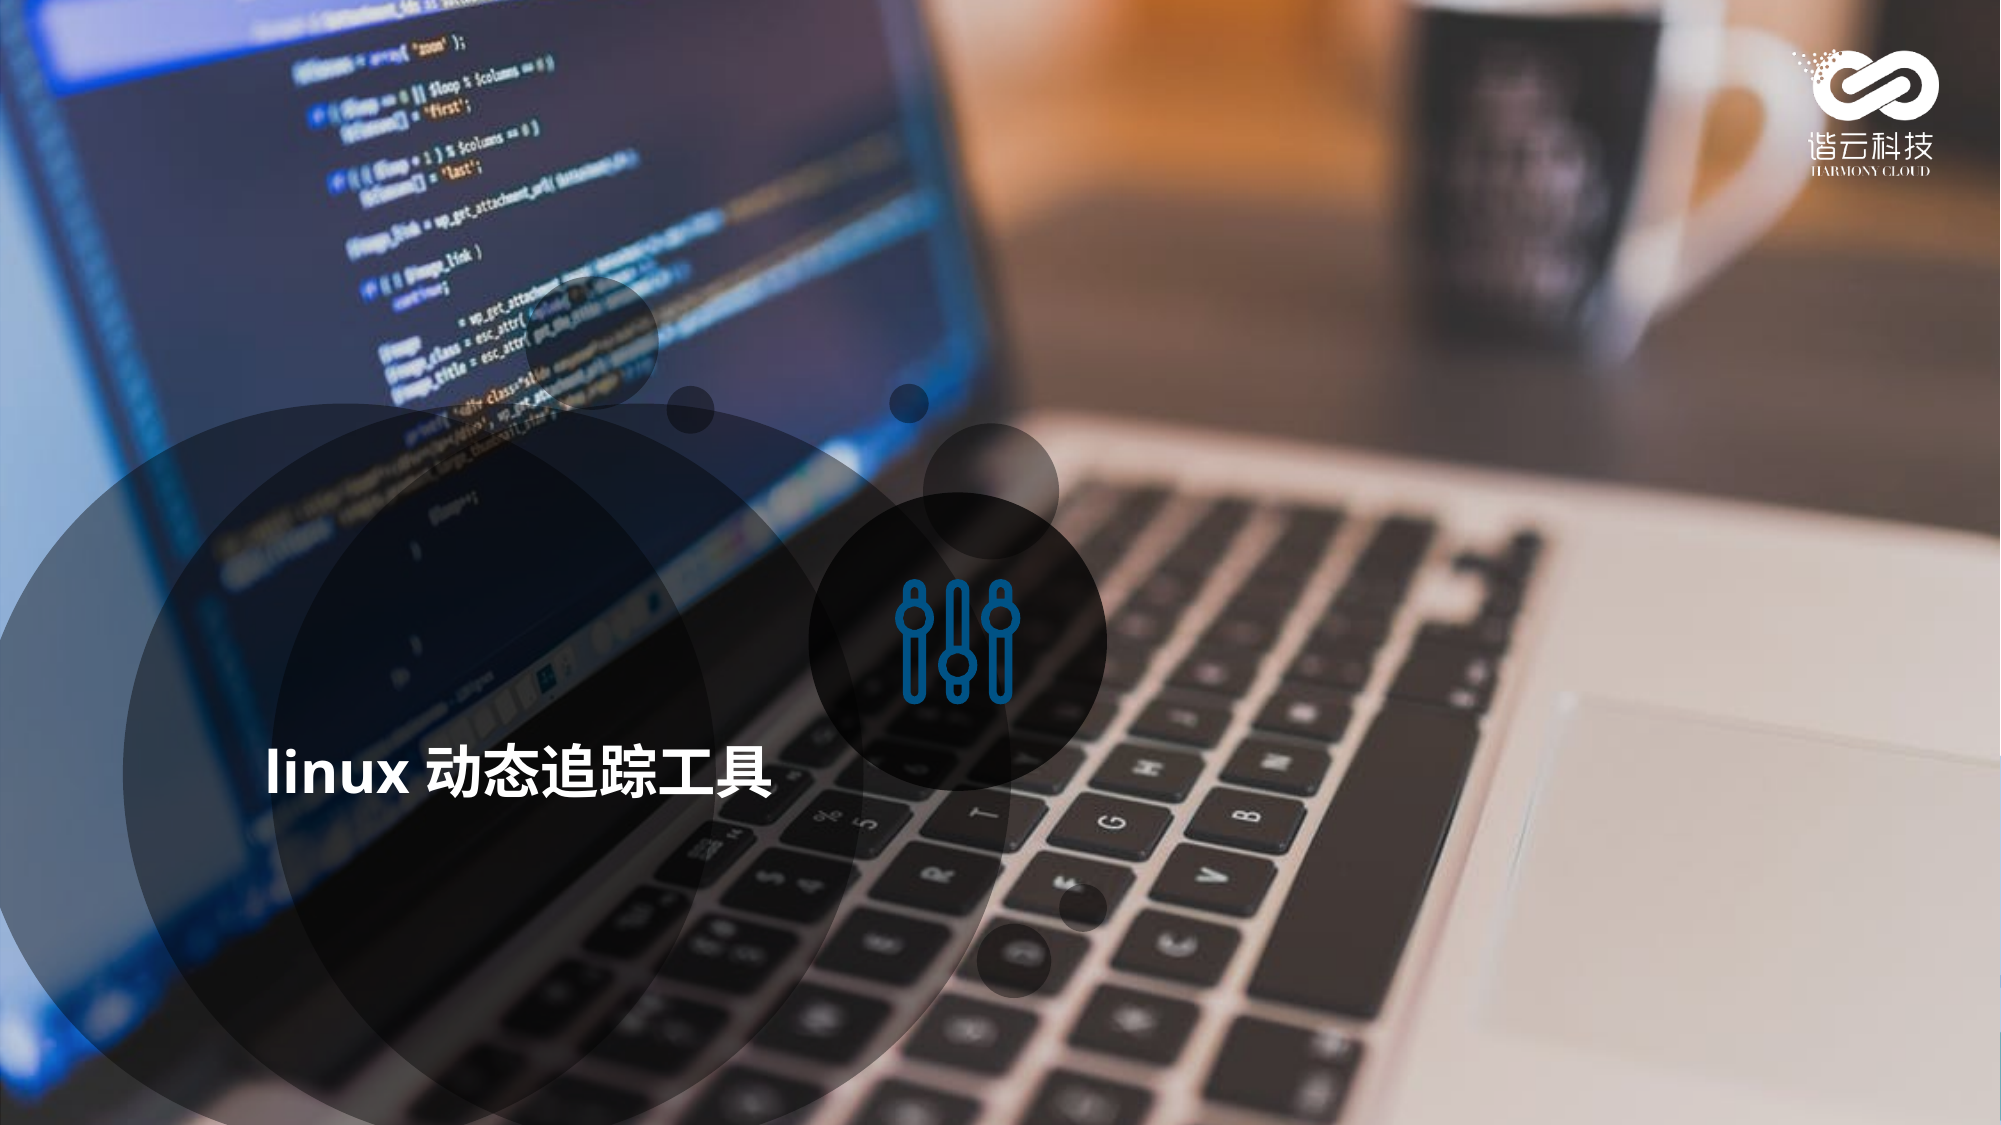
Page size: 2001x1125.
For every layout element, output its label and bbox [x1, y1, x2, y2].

picture [0, 0, 2000, 1125]
text_box [895, 579, 1021, 705]
